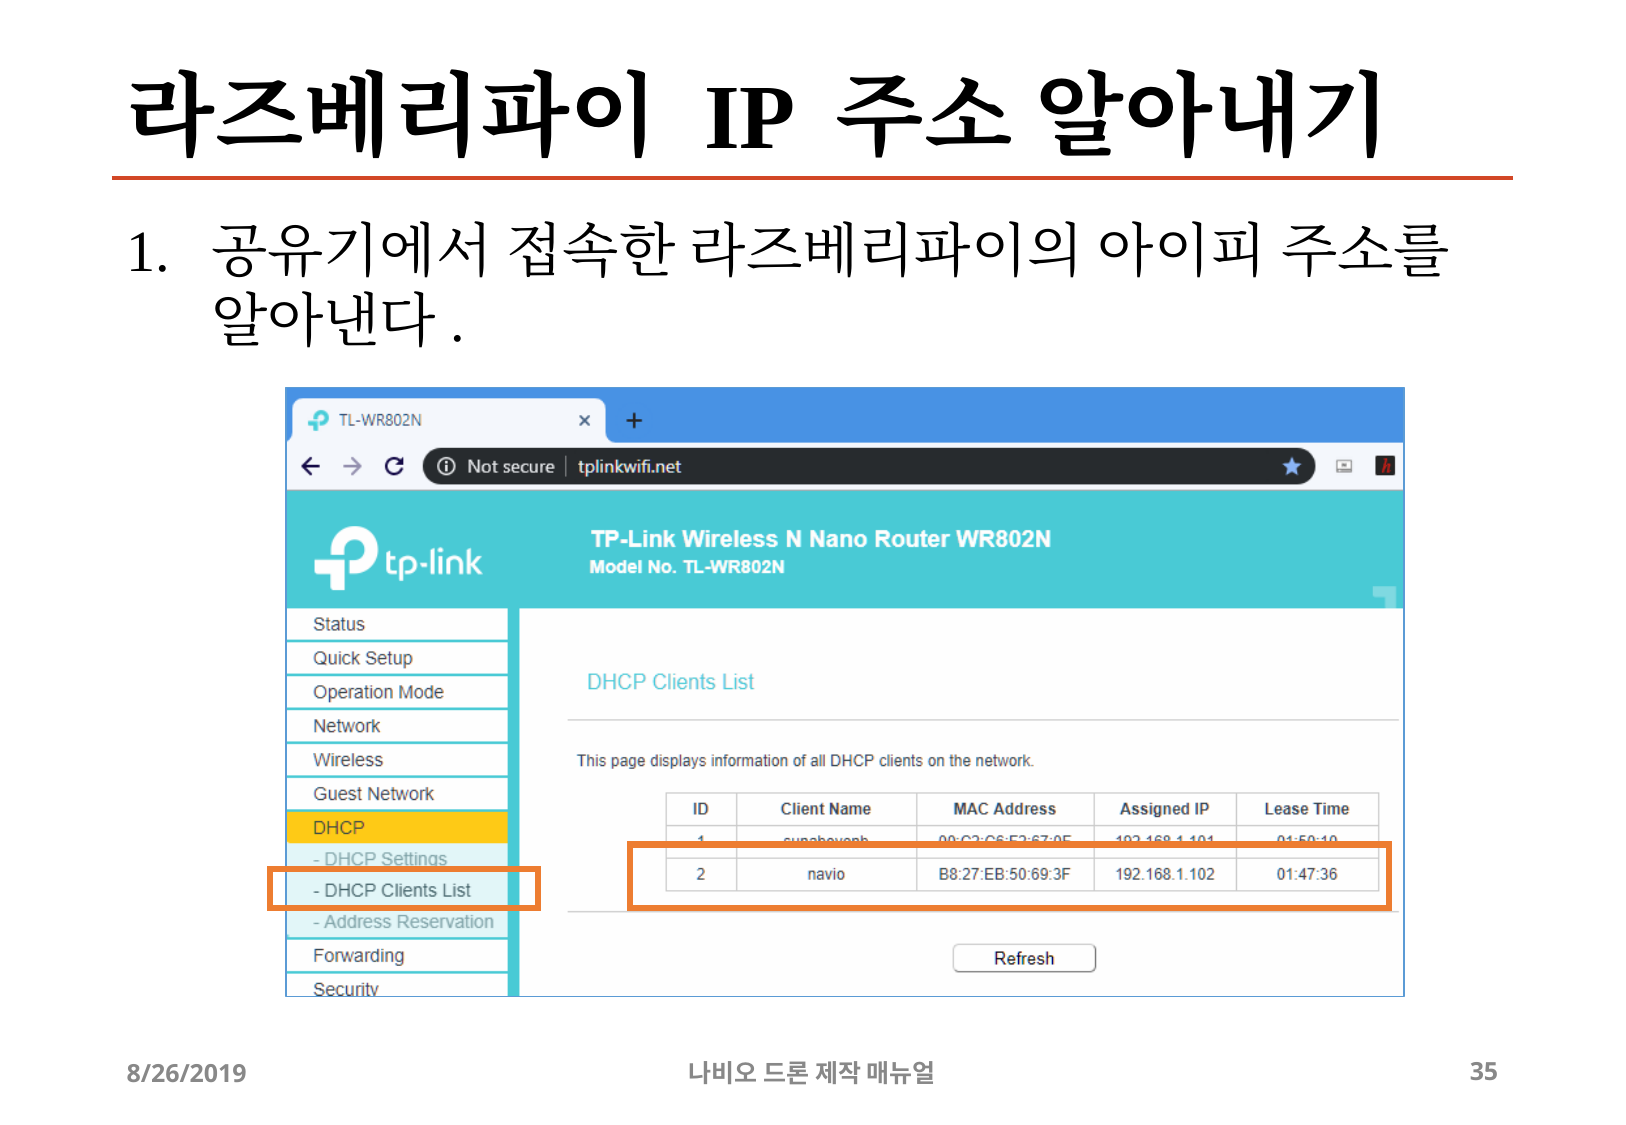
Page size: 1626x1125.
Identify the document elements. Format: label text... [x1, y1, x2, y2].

title 라즈베리파이 IP 주소 알아내기 [111, 59, 1514, 179]
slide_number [111, 1042, 303, 1103]
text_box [269, 388, 1404, 997]
list 공유기에서 접속한 라즈베리파이의 아이피 주소를 알아낸다. [111, 205, 1514, 403]
slide_number ‹#› [1433, 1042, 1514, 1103]
footer 나비오 드론 제작 매뉴얼 [538, 1042, 1087, 1103]
